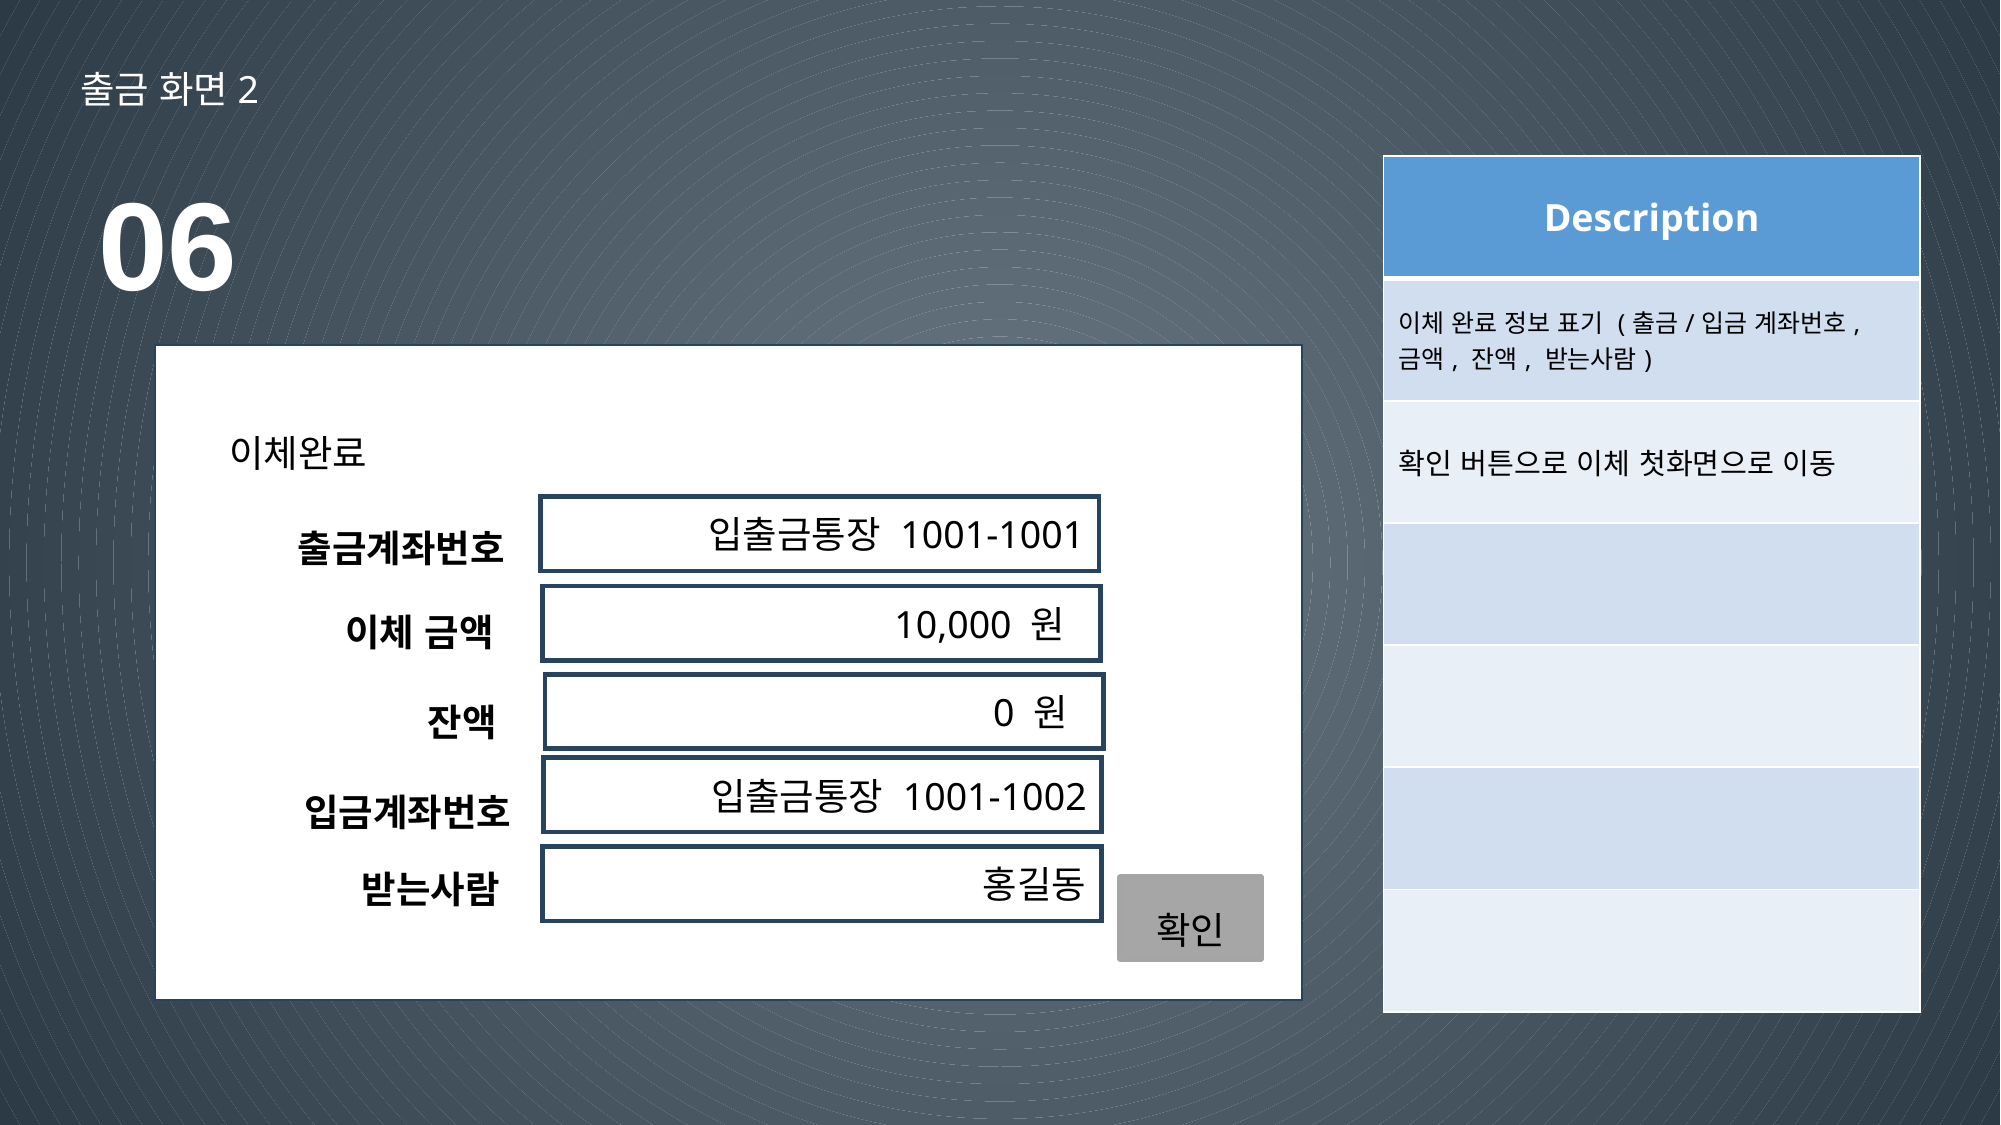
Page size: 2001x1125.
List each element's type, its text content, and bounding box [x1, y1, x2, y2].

text_box 입금계좌번호 [289, 759, 1080, 842]
text_box [154, 344, 1303, 1001]
text_box 06 [83, 82, 253, 323]
text_box 0 원 [544, 673, 1105, 750]
text_box 잔액 [412, 669, 1203, 752]
text_box 이체 금액 [330, 578, 1195, 662]
table_cell 확인 버튼으로 이체 첫화면으로 이동 [1384, 402, 1919, 522]
text_box 출금 화면2 [65, 35, 1386, 118]
table_header Description [1384, 157, 1919, 276]
table_cell 이체 완료 정보 표기 (출금/입금 계좌번호, 금액, 잔액, 받는사람) [1384, 281, 1919, 400]
text_box 입출금통장 1001-1001 [539, 495, 1100, 572]
text_box 이체완료 [214, 399, 1383, 483]
table_cell [1384, 524, 1919, 644]
text_box 받는사람 [347, 835, 1137, 918]
text_box 출금계좌번호 [282, 495, 994, 578]
text_box 확인 [1120, 876, 1261, 960]
text_box 홍길동 [542, 845, 1102, 922]
table_cell [1384, 890, 1919, 1011]
table_cell [1384, 768, 1919, 889]
text_box 10,000 원 [541, 585, 1102, 662]
table_cell [1384, 646, 1919, 766]
text_box 입출금통장 1001-1002 [542, 757, 1103, 833]
